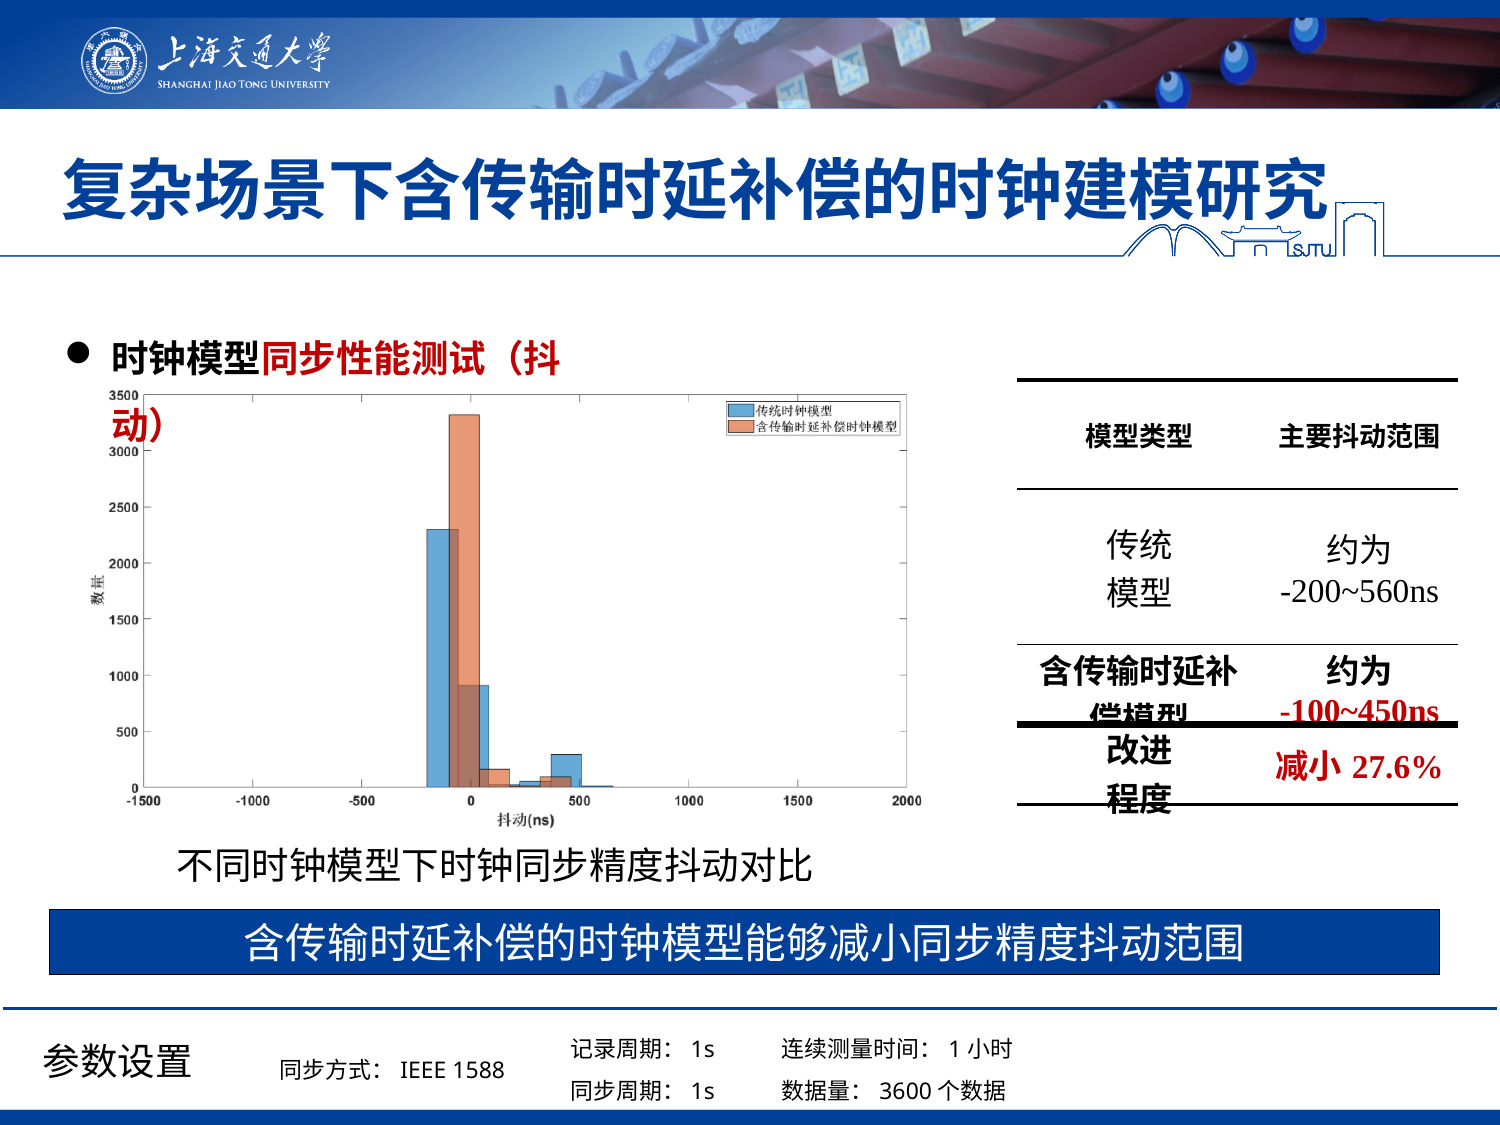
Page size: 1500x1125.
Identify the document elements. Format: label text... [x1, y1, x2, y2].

table_header 模型类型 [1017, 382, 1262, 488]
text_box 连续测量时间：1小时 数据量：3600个数据 [767, 1013, 1033, 1112]
table_cell 约为 -100~450ns [1262, 645, 1458, 721]
table_cell 改进 程度 [1017, 728, 1262, 803]
picture [0, 18, 1500, 109]
table_cell 减小27.6% [1262, 728, 1458, 803]
table_cell 含传输时延补偿模型 [1017, 645, 1262, 721]
table_cell 传统 模型 [1017, 490, 1262, 644]
picture [84, 384, 924, 829]
text_box 复杂场景下含传输时延补偿的时钟建模研究 [46, 140, 1345, 236]
text_box 记录周期：1s 同步周期：1s [555, 1013, 767, 1112]
text_box 参数设置 [27, 1030, 208, 1091]
table_cell 约为 -200~560ns [1262, 490, 1458, 644]
text_box 时钟模型同步性能测试（抖动） [49, 304, 646, 455]
text_box 同步方式：IEEE 1588 [265, 1034, 521, 1091]
table_header 主要抖动范围 [1262, 382, 1458, 488]
text_box 不同时钟模型下时钟同步精度抖动对比 [161, 834, 846, 895]
text_box 含传输时延补偿的时钟模型能够减小同步精度抖动范围 [49, 909, 1440, 975]
